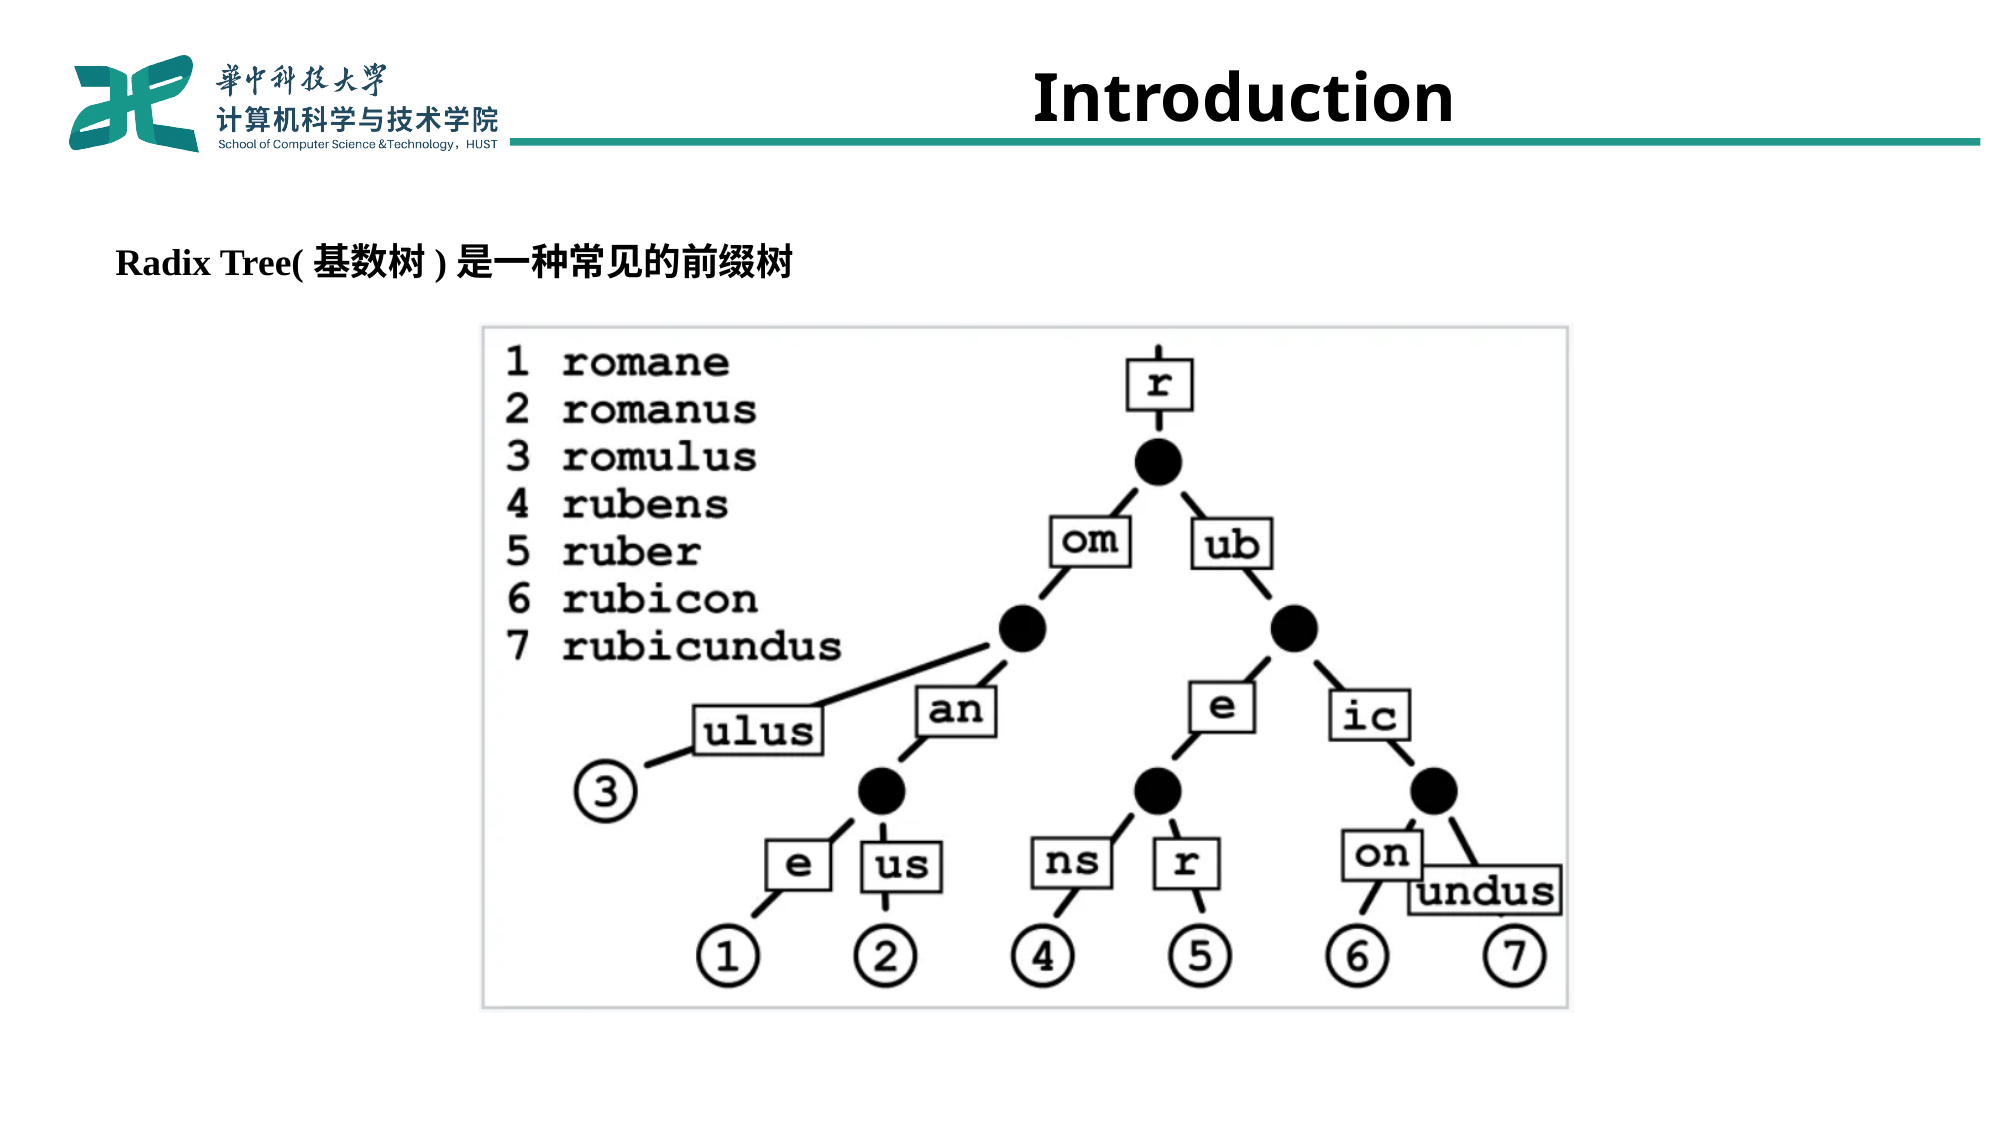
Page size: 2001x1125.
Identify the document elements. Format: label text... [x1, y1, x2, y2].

text_box Introduction [509, 47, 1981, 142]
text_box [509, 142, 1981, 147]
text_box Radix Tree(基数树)是一种常见的前缀树 [0, 207, 978, 1085]
picture [465, 314, 1574, 1013]
picture [69, 55, 498, 153]
